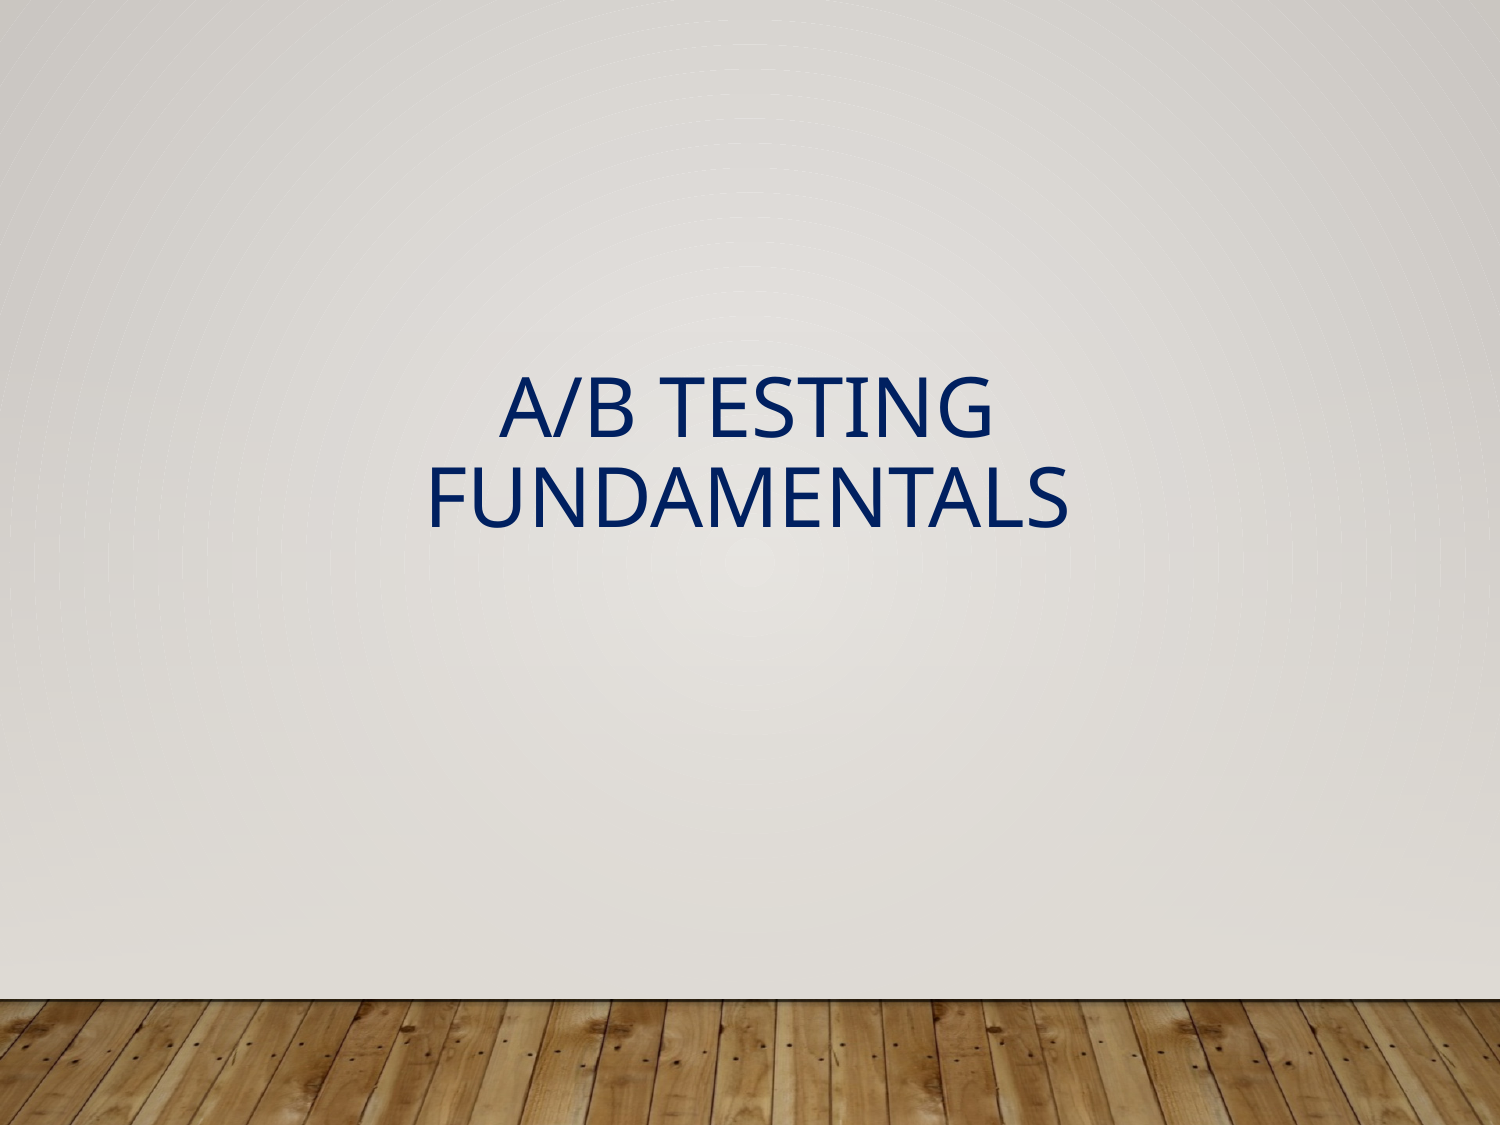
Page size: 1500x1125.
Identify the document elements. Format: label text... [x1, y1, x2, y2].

text_box A/B Testing Fundamentals [156, 358, 1340, 441]
picture [0, 999, 1500, 1125]
